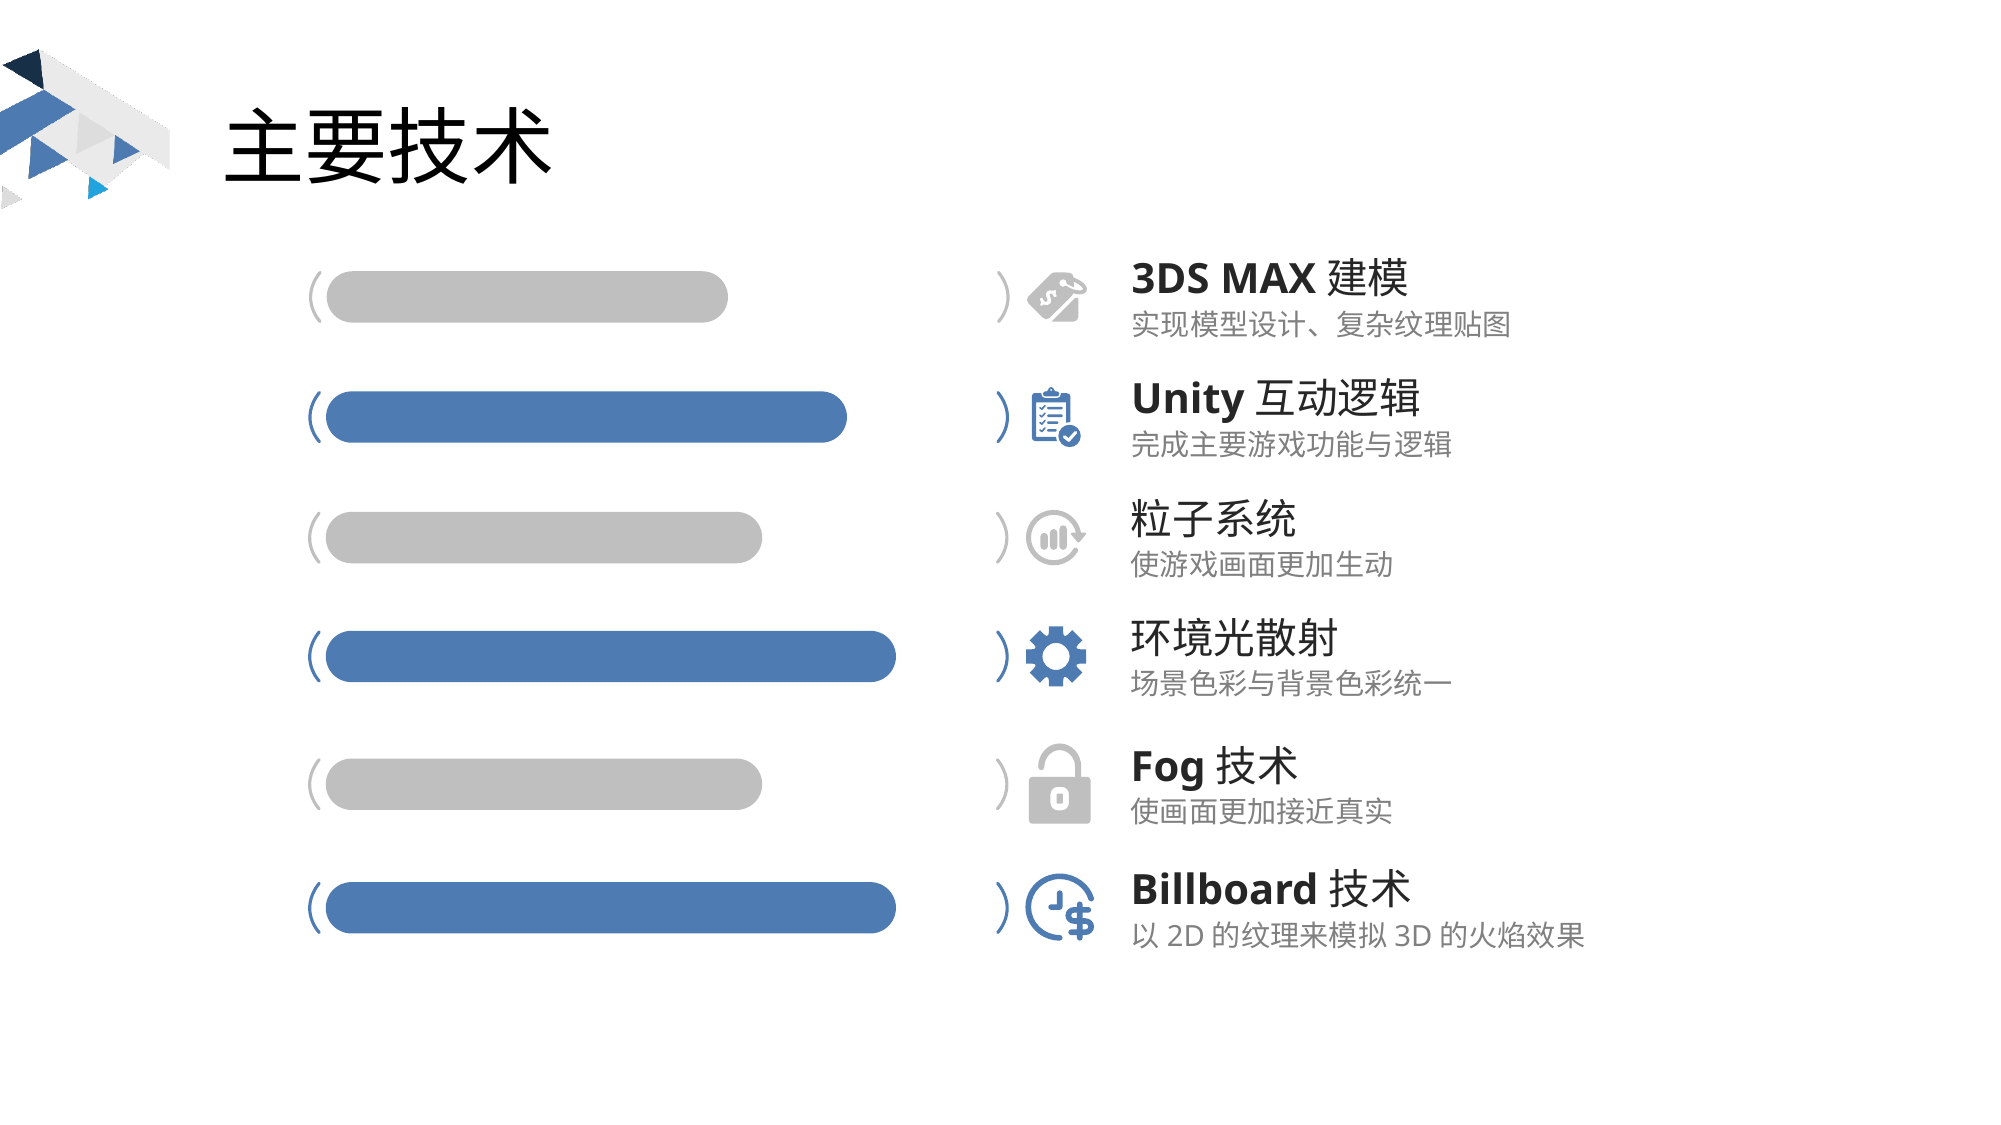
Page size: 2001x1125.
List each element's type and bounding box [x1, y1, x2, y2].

text_box [146, 855, 1788, 960]
text_box [146, 244, 1789, 350]
text_box [146, 485, 1788, 590]
text_box [146, 364, 1789, 470]
text_box [146, 604, 1788, 709]
text_box [0, 49, 644, 210]
text_box [146, 732, 1788, 837]
